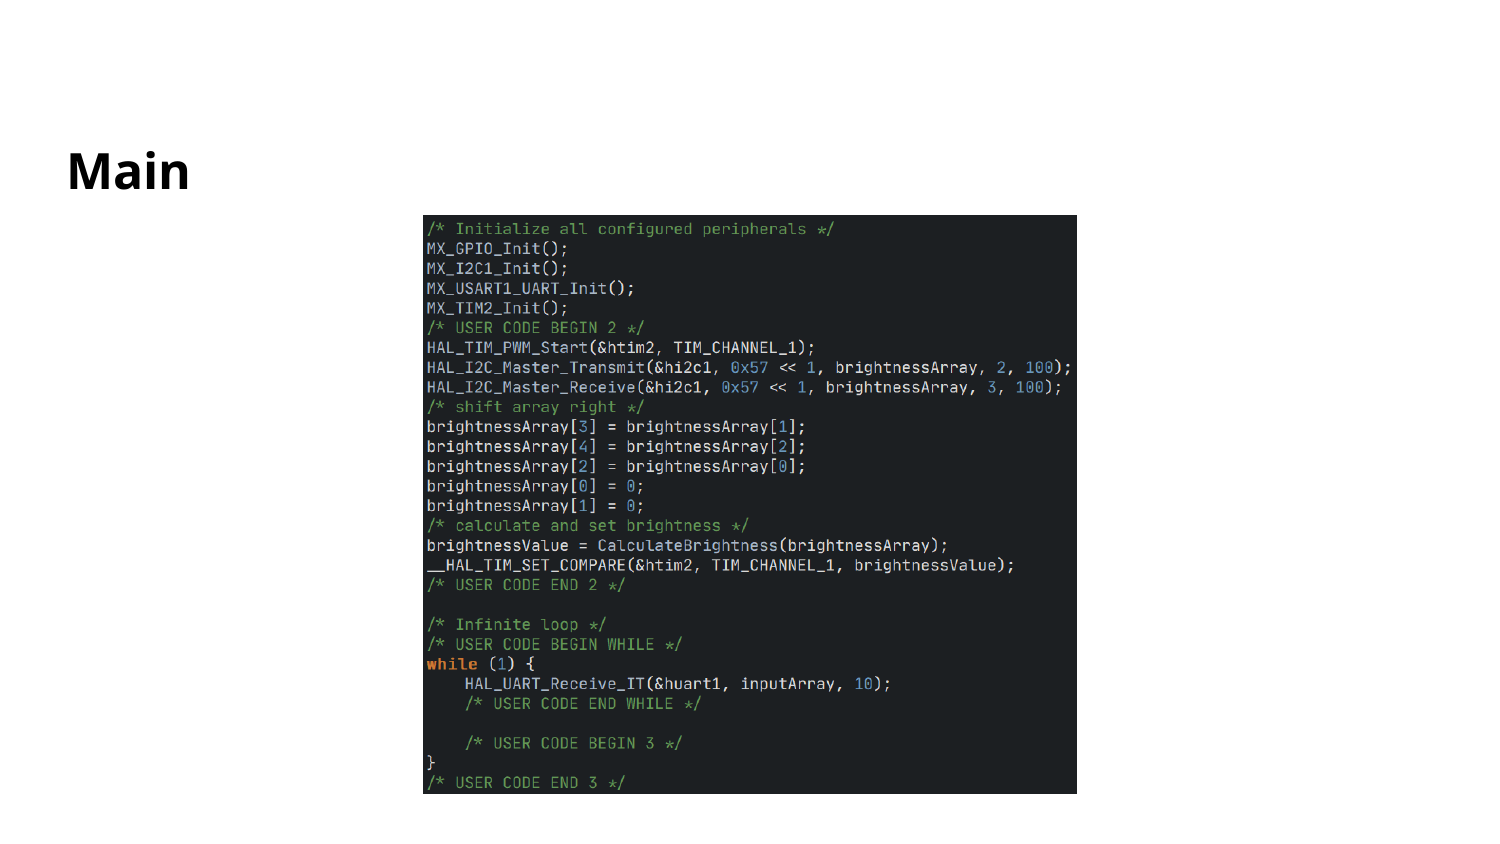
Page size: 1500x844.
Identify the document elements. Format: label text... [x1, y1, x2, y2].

title Main [51, 91, 832, 216]
picture [423, 214, 1077, 794]
